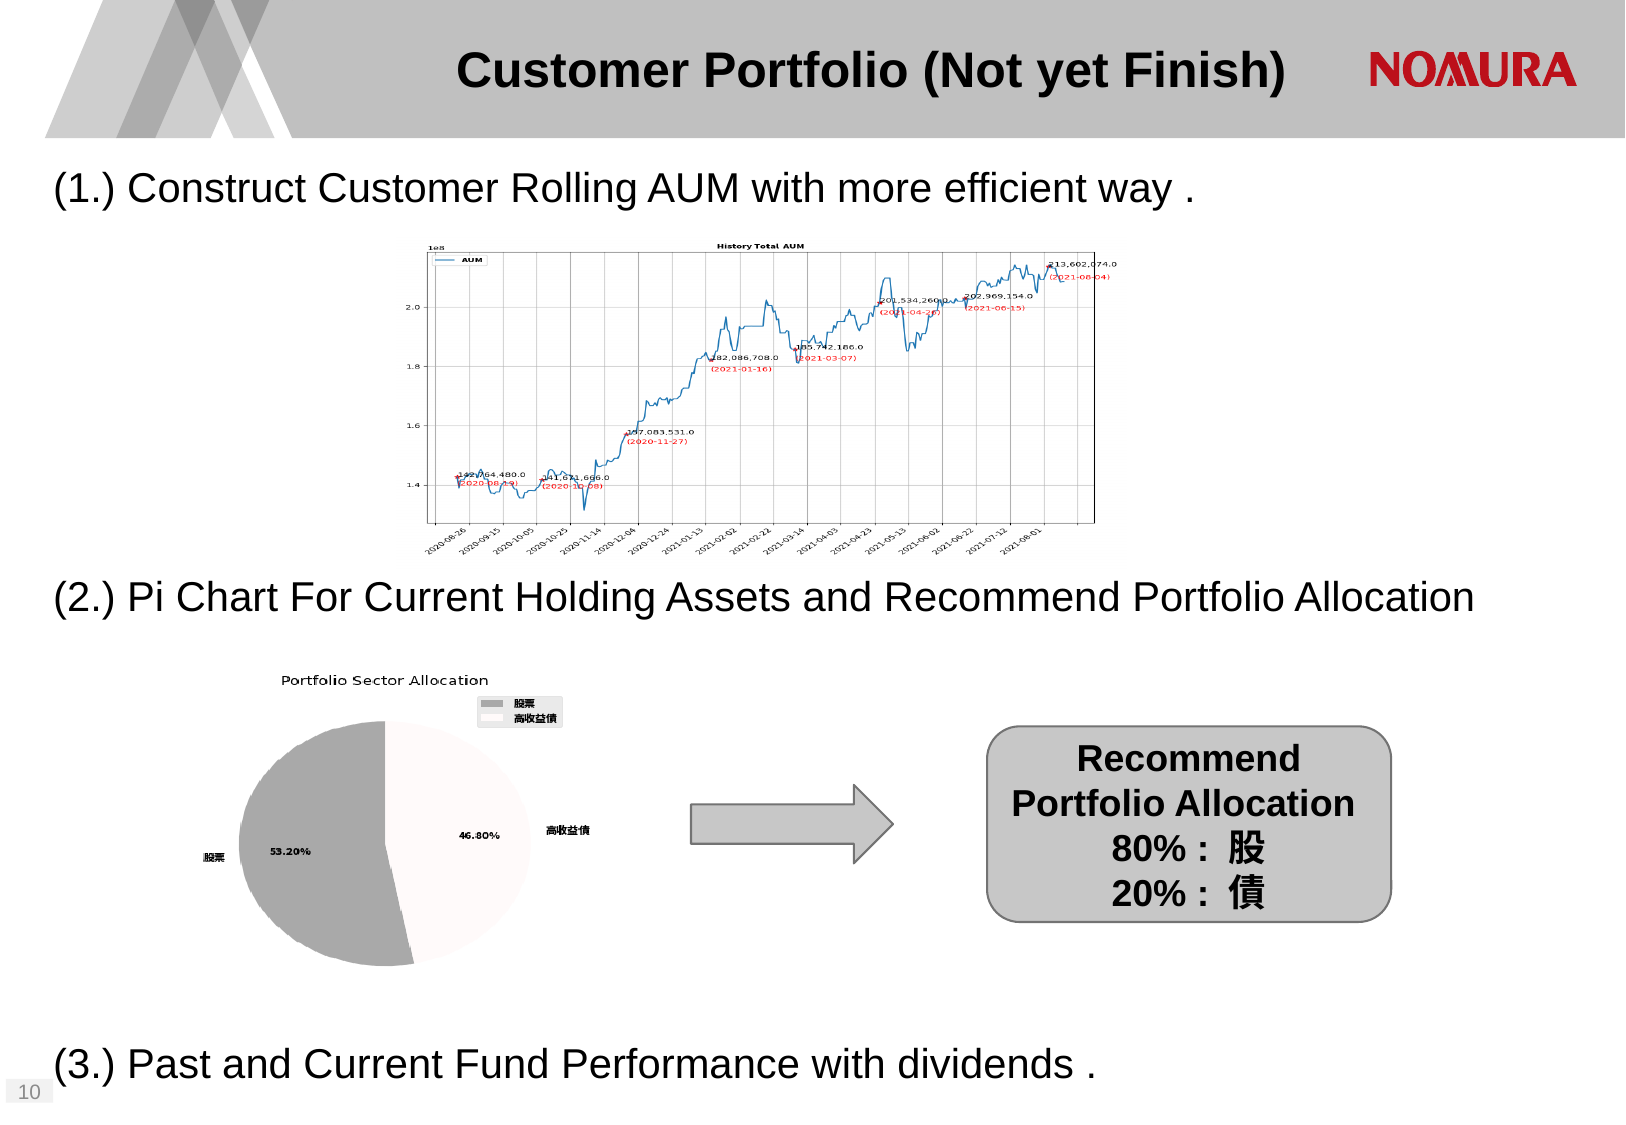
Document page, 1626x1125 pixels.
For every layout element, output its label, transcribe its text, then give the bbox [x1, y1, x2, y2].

picture [395, 236, 1128, 570]
text_box Recommend Portfolio Allocation 80% : 股 20% : 債 [987, 726, 1392, 923]
picture [195, 667, 598, 1003]
list (1.) Construct Customer Rolling AUM with more efficient way . (2.) Pi Chart For Current Holding Assets and Recommend Portfolio Allocation (3.) Past and Current Fund Performance with dividends . [52, 149, 1564, 1080]
text_box [691, 784, 894, 864]
title Customer Portfolio (Not yet Finish) [446, 8, 1297, 127]
slide_number 9 [5, 1078, 54, 1103]
